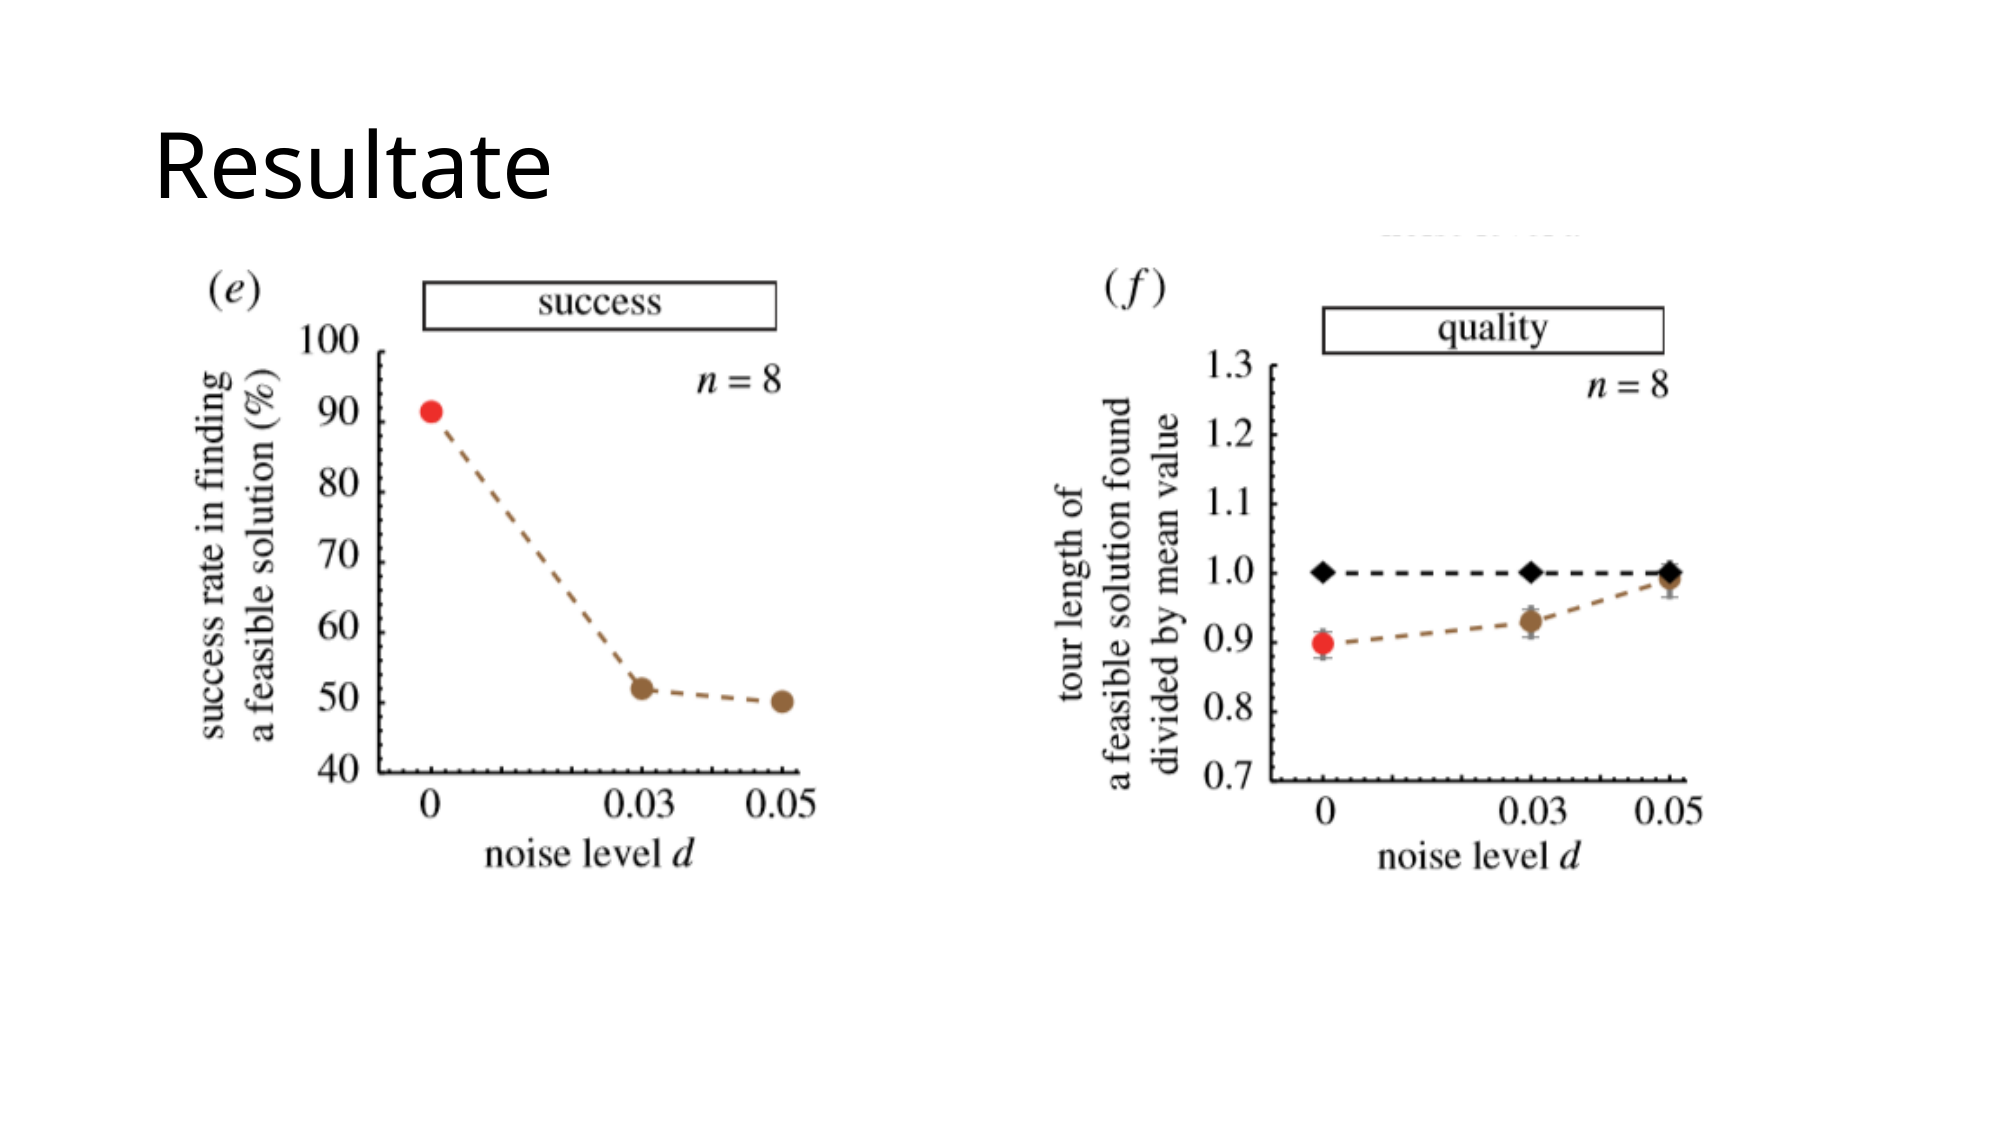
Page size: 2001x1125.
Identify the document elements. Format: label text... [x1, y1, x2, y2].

title Resultate [137, 59, 1863, 278]
picture [169, 243, 826, 882]
picture [1032, 235, 1738, 890]
